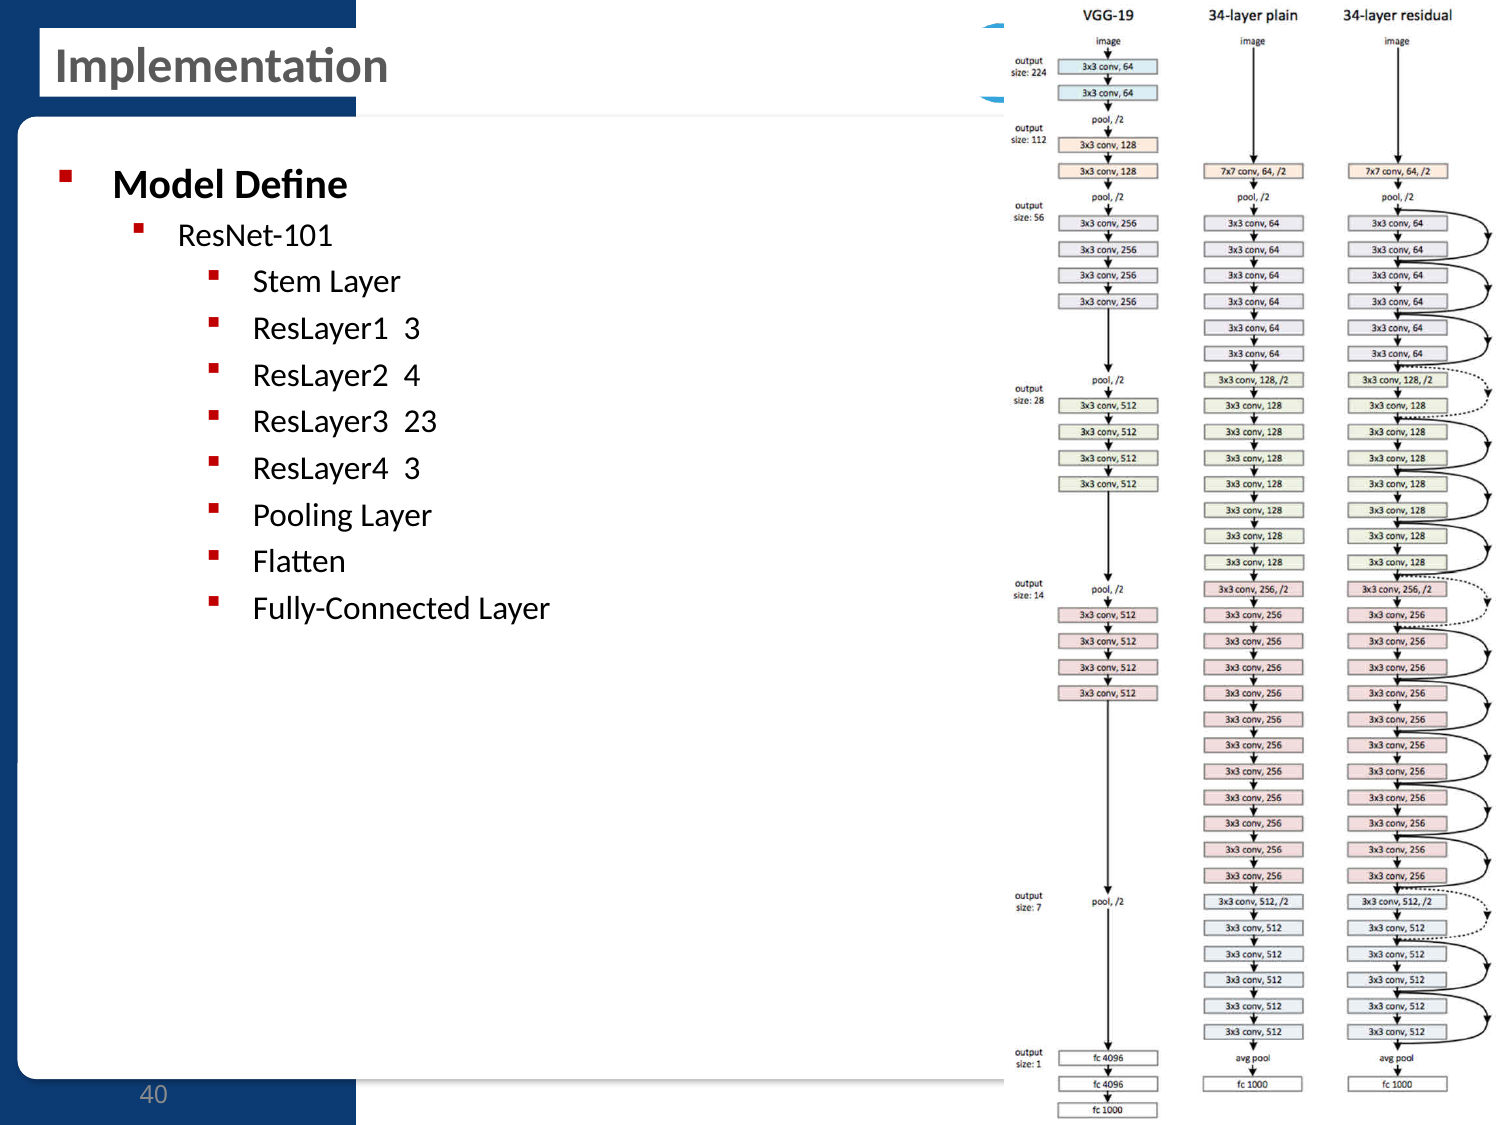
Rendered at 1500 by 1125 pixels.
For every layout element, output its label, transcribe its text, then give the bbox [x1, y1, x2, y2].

title Implementation [39, 28, 998, 97]
slide_number 40 [24, 1065, 183, 1125]
picture [870, 0, 1500, 1125]
